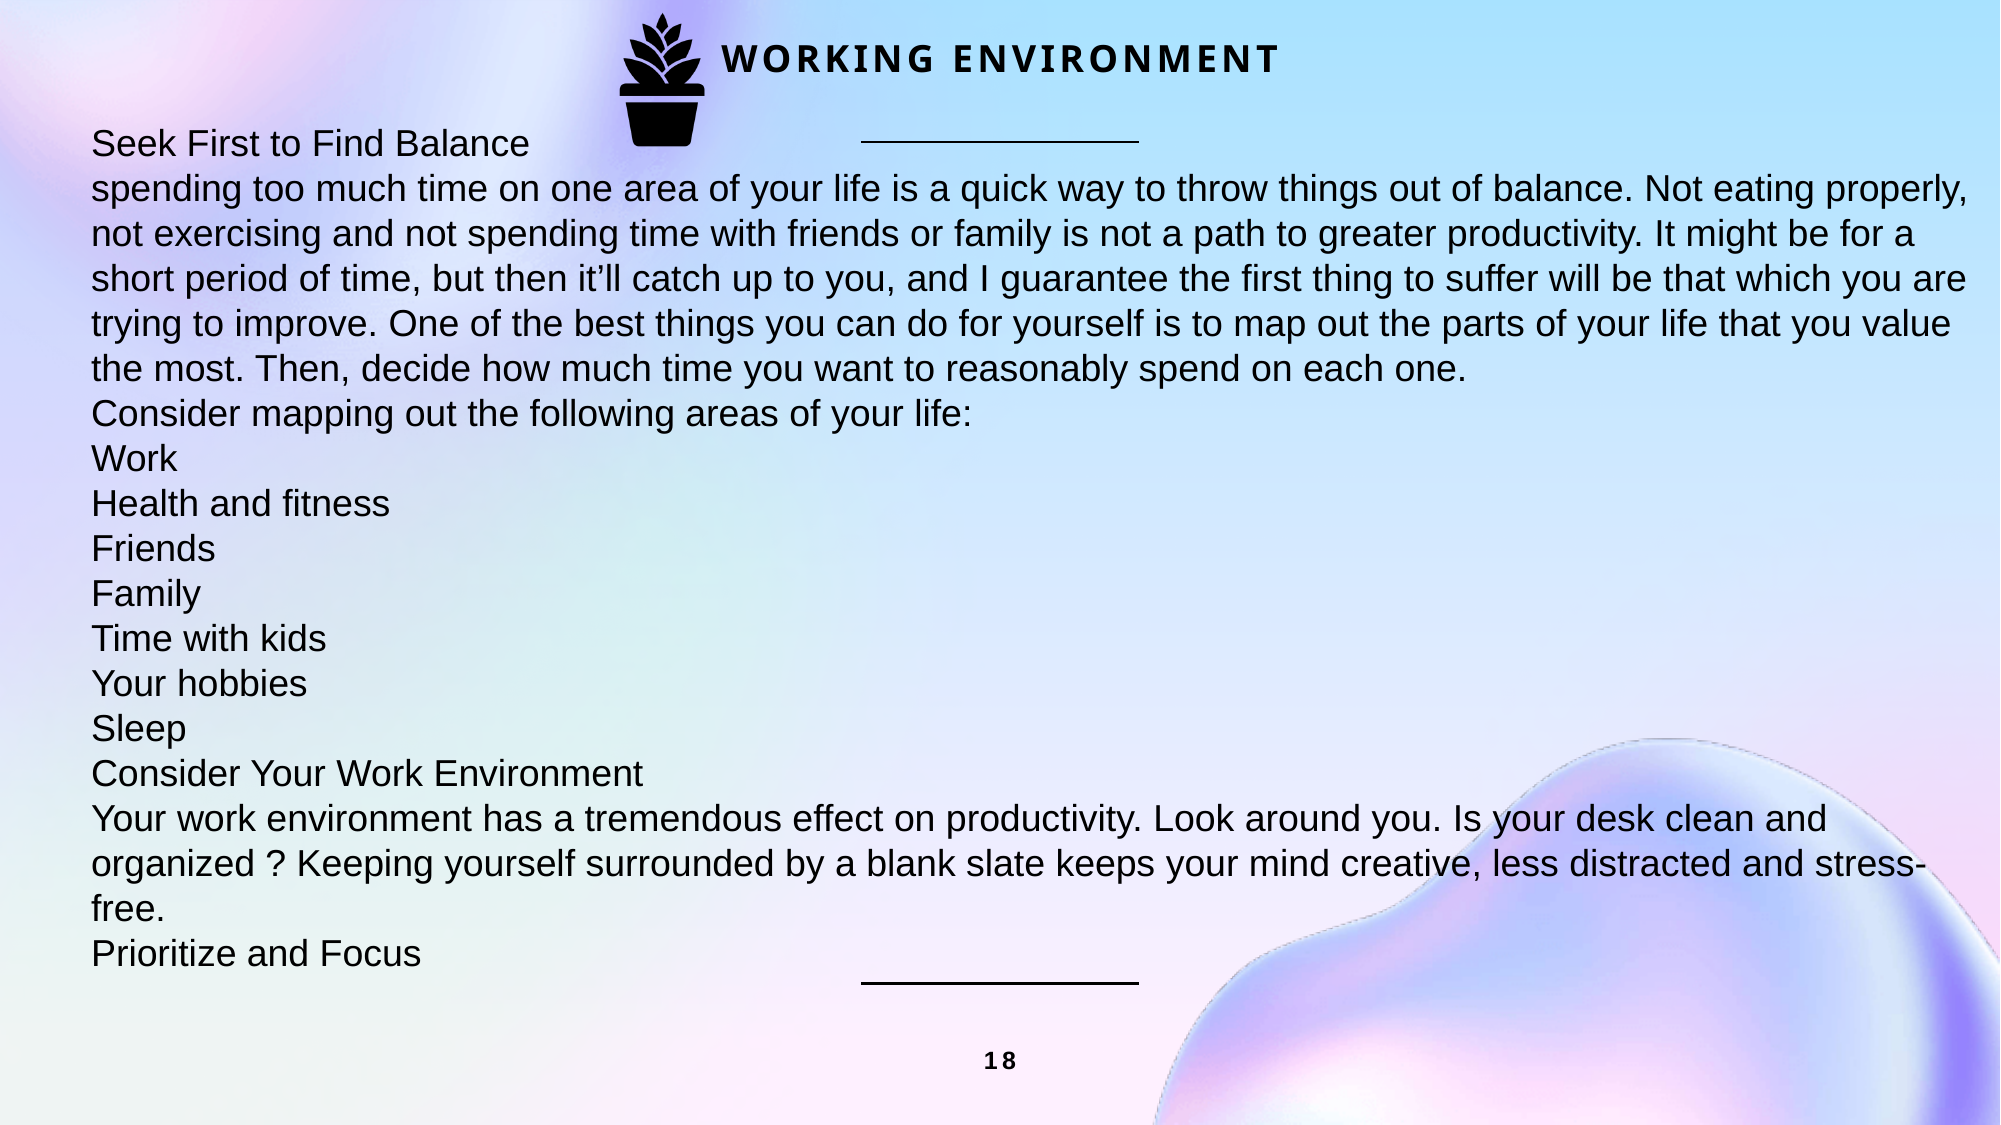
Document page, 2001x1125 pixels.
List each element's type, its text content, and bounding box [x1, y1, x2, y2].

slide_number 18 [662, 989, 1338, 1125]
text_box Seek First to Find Balance spending too much time on one area of your life is a quick way to throw things out of balance. Not eating properly, not exercising and not spending time with friends or family is not a path to greater productivity. It might be for a short period of time, but then it’ll catch up to you, and I guarantee the first thing to suffer will be that which you are trying to improve. One of the best things you can do for yourself is to map out the parts of your life that you value the most. Then, decide how much time you want to reasonably spend on each one. Consider mapping out the following areas of your life: Work Health and fitness Friends Family Time with kids Your hobbies Sleep Consider Your Work Environment Your work environment has a tremendous effect on productivity. Look around you. Is your desk clean and organized ? Keeping yourself surrounded by a blank slate keeps your mind creative, less distracted and stress-free. Prioritize and Focus [76, 111, 2000, 982]
picture [0, 0, 2000, 1125]
footer WORKING ENVIRONMENT [662, 1, 1338, 111]
